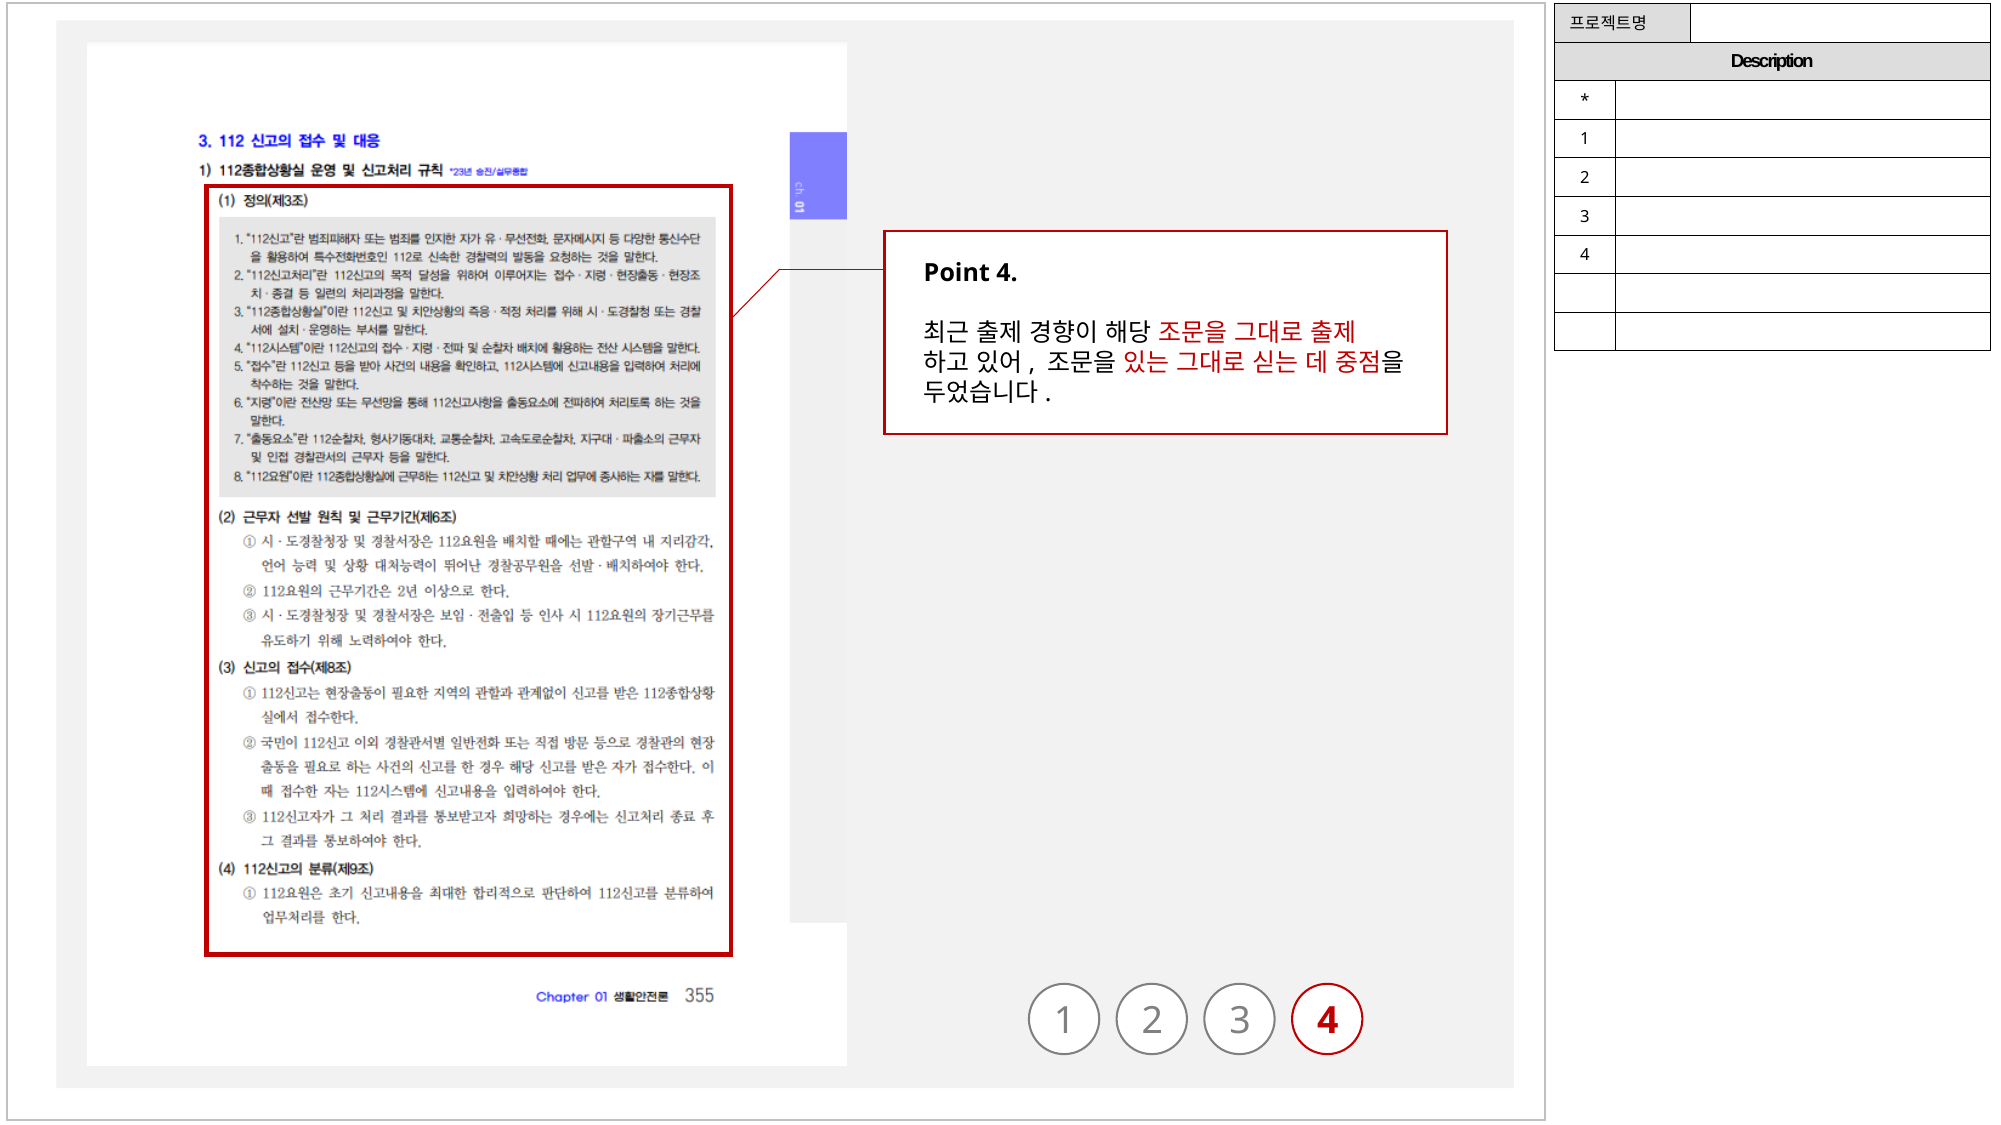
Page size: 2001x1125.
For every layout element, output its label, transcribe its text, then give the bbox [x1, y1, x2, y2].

table_cell [1616, 274, 1990, 312]
text_box [55, 19, 1515, 1089]
table_cell [1616, 197, 1990, 235]
table_header 프로젝트명 [1555, 4, 1690, 42]
table_header [1691, 4, 1990, 42]
table_cell [1616, 236, 1990, 273]
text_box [732, 269, 780, 318]
table_cell 2 [1555, 158, 1615, 196]
table_cell [1616, 158, 1990, 196]
picture [87, 40, 847, 1066]
text_box 3 [1203, 982, 1276, 1056]
text_box Point 4. 최근 출제 경향이 해당 조문을 그대로 출제 하고 있어, 조문을 있는 그대로 싣는 데 중점을 두었습니다. [909, 249, 1428, 414]
table_cell 3 [1555, 197, 1615, 235]
table_cell [1616, 120, 1990, 157]
table_cell 4 [1555, 236, 1615, 273]
table_cell [1616, 313, 1990, 350]
table_cell 1 [1555, 120, 1615, 157]
text_box 2 [1115, 982, 1188, 1056]
text_box [883, 230, 1448, 435]
table_cell [1555, 313, 1615, 350]
text_box 1 [1027, 982, 1101, 1056]
table_cell [1616, 81, 1990, 119]
text_box 4 [1291, 982, 1364, 1056]
table_cell * [1555, 81, 1615, 119]
table_cell [1555, 274, 1615, 312]
table_cell Description [1555, 43, 1990, 80]
